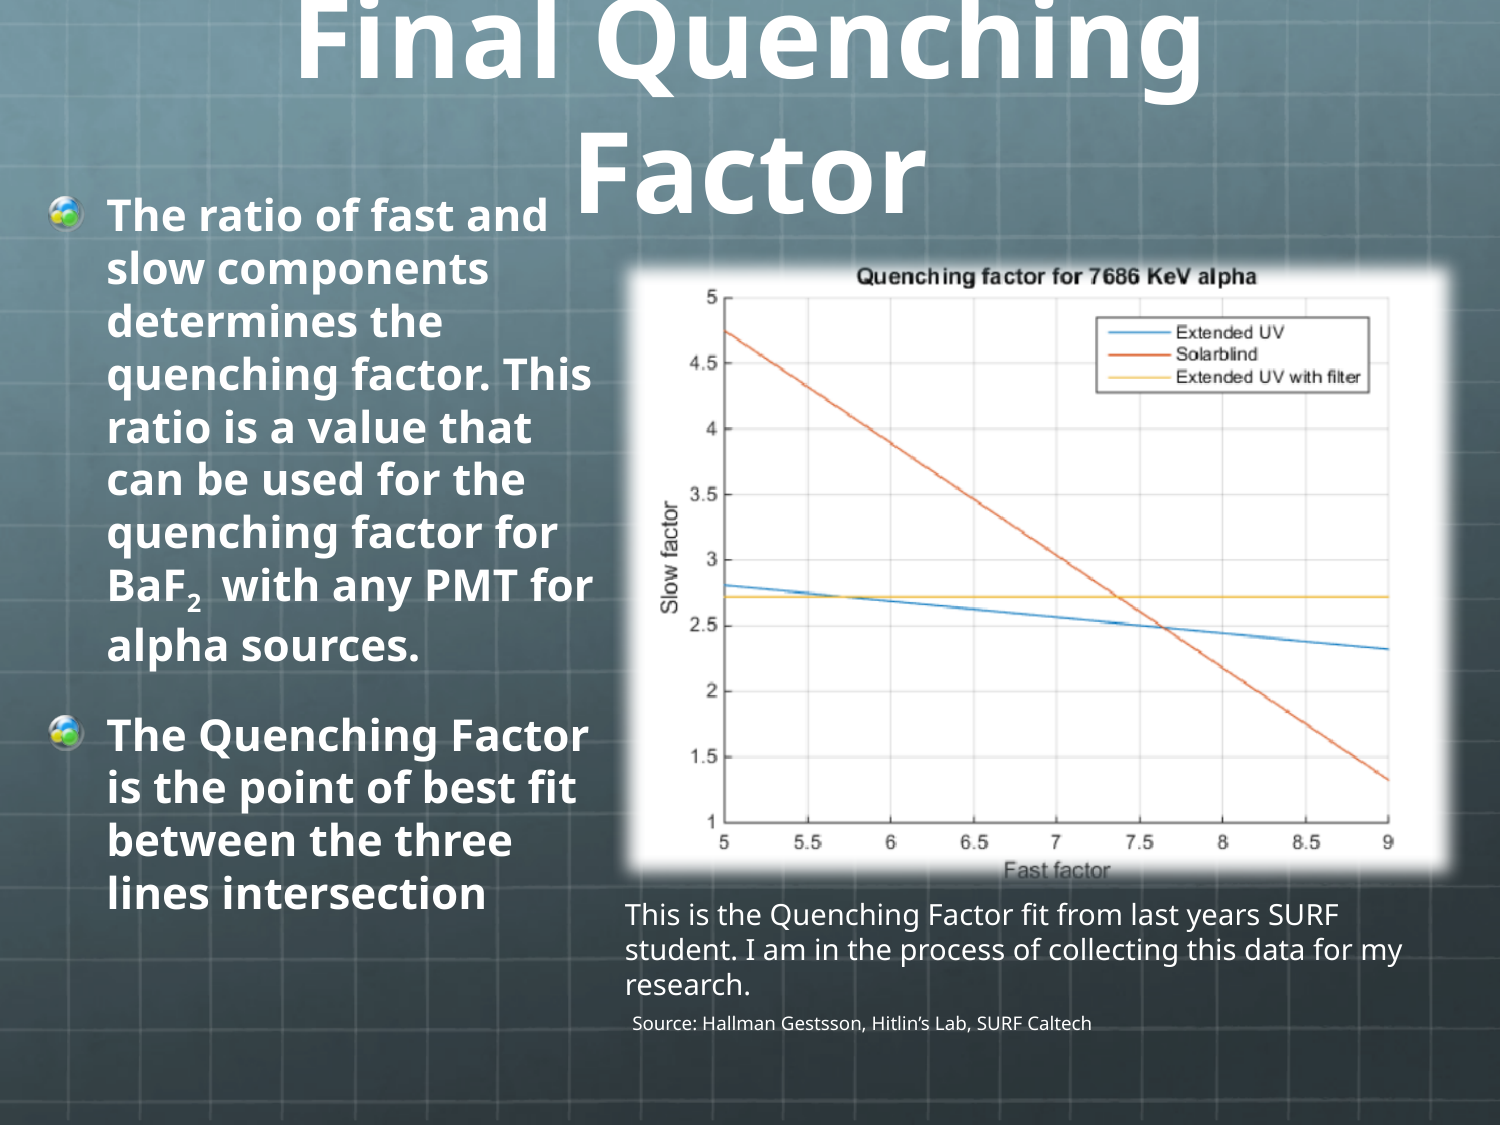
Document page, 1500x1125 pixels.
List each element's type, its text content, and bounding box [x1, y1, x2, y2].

picture [48, 196, 85, 232]
picture [0, 0, 1500, 1125]
list The ratio of fast and slow components determines the quenching factor. This ratio is a value that can be used for the quenching factor for BaF2 with any PMT for alpha sources. The Quenching Factor is the point of best fit between the three lines intersection [33, 180, 611, 1023]
text_box This is the Quenching Factor fit from last years SURF student. I am in the process of collecting this data for my research. Source: Hallman Gestsson, Hitlin’s Lab, SURF Caltech [610, 946, 1467, 1044]
title Final Quenching Factor [127, 0, 1372, 202]
picture [48, 715, 85, 751]
